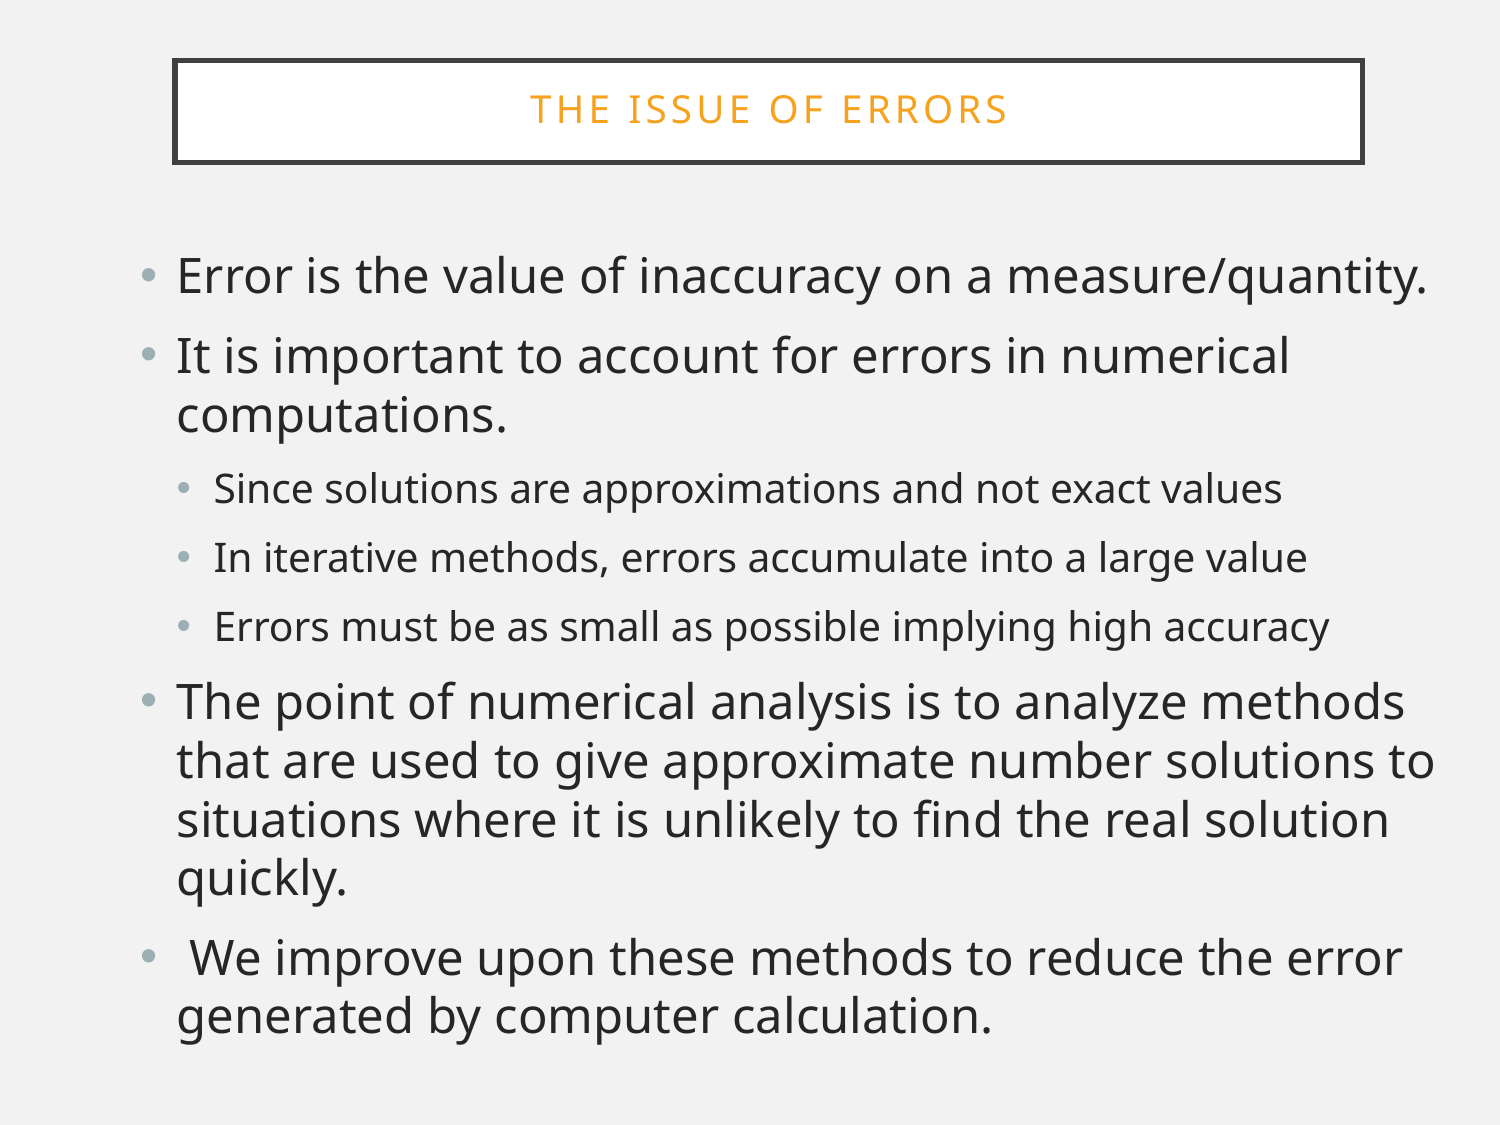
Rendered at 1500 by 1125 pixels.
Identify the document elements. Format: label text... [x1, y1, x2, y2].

list Error is the value of inaccuracy on a measure/quantity. It is important to account for errors in numerical computations. Since solutions are approximations and not exact values In iterative methods, errors accumulate into a large value Errors must be as small as possible implying high accuracy The point of numerical analysis is to analyze methods that are used to give approximate number solutions to situations where it is unlikely to find the real solution quickly. We improve upon these methods to reduce the error generated by computer calculation. [125, 237, 1463, 1100]
title The Issue of Errors [172, 58, 1365, 165]
